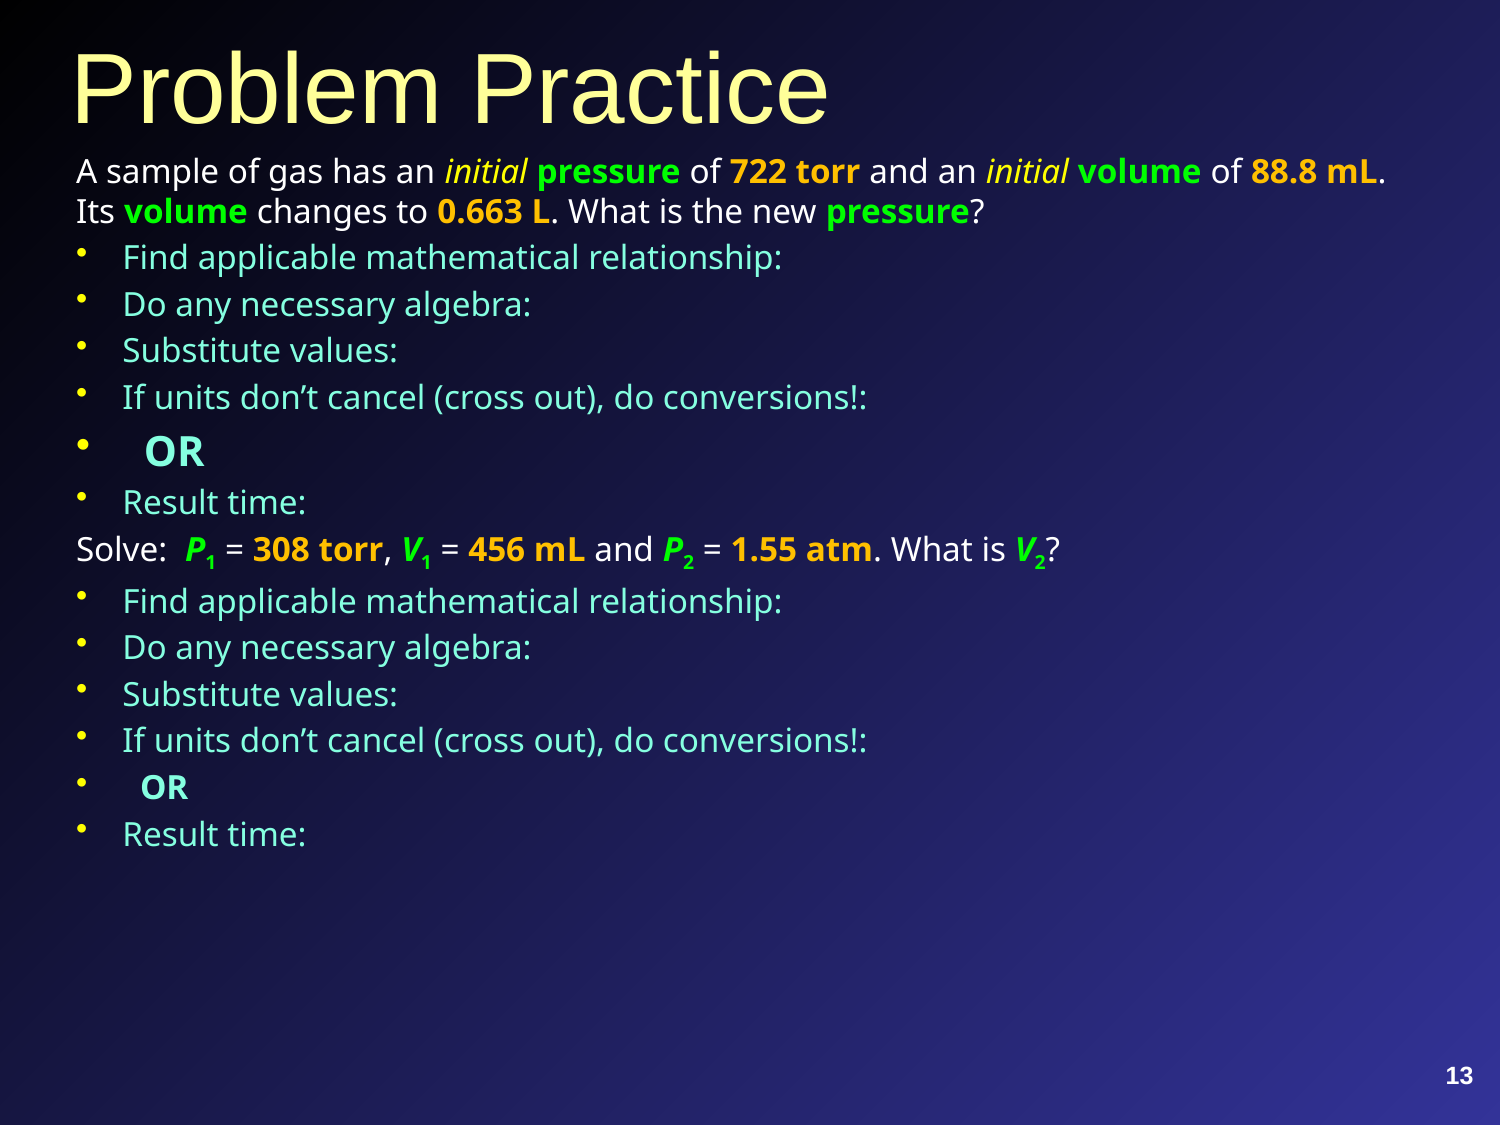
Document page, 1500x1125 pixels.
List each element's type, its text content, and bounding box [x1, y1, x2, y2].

slide_number 13 [1151, 1044, 1489, 1104]
list A sample of gas has an initial pressure of 722 torr and an initial volume of 88.8 mL. Its volume changes to 0.663 L. What is the new pressure? Find applicable mathematical relationship: Do any necessary algebra: Substitute values: If units don’t cancel (cross out), do conversions!: OR Result time: Solve: P1 = 308 torr, V1 = 456 mL and P2 = 1.55 atm. What is V2? Find applicable mathematical relationship: Do any necessary algebra: Substitute values: If units don’t cancel (cross out), do conversions!: OR Result time: Find applicable mathematical relationship: Do any necessary algebra: Substitute values and solve: Solve: P1 = 334 torr, V1 = 37.8 mL and P2 = 102 torr. What is V2? Find applicable mathematical relationship: Do any necessary algebra: Substitute values and solve: [60, 142, 1438, 1074]
title Problem Practice [55, 24, 1438, 143]
